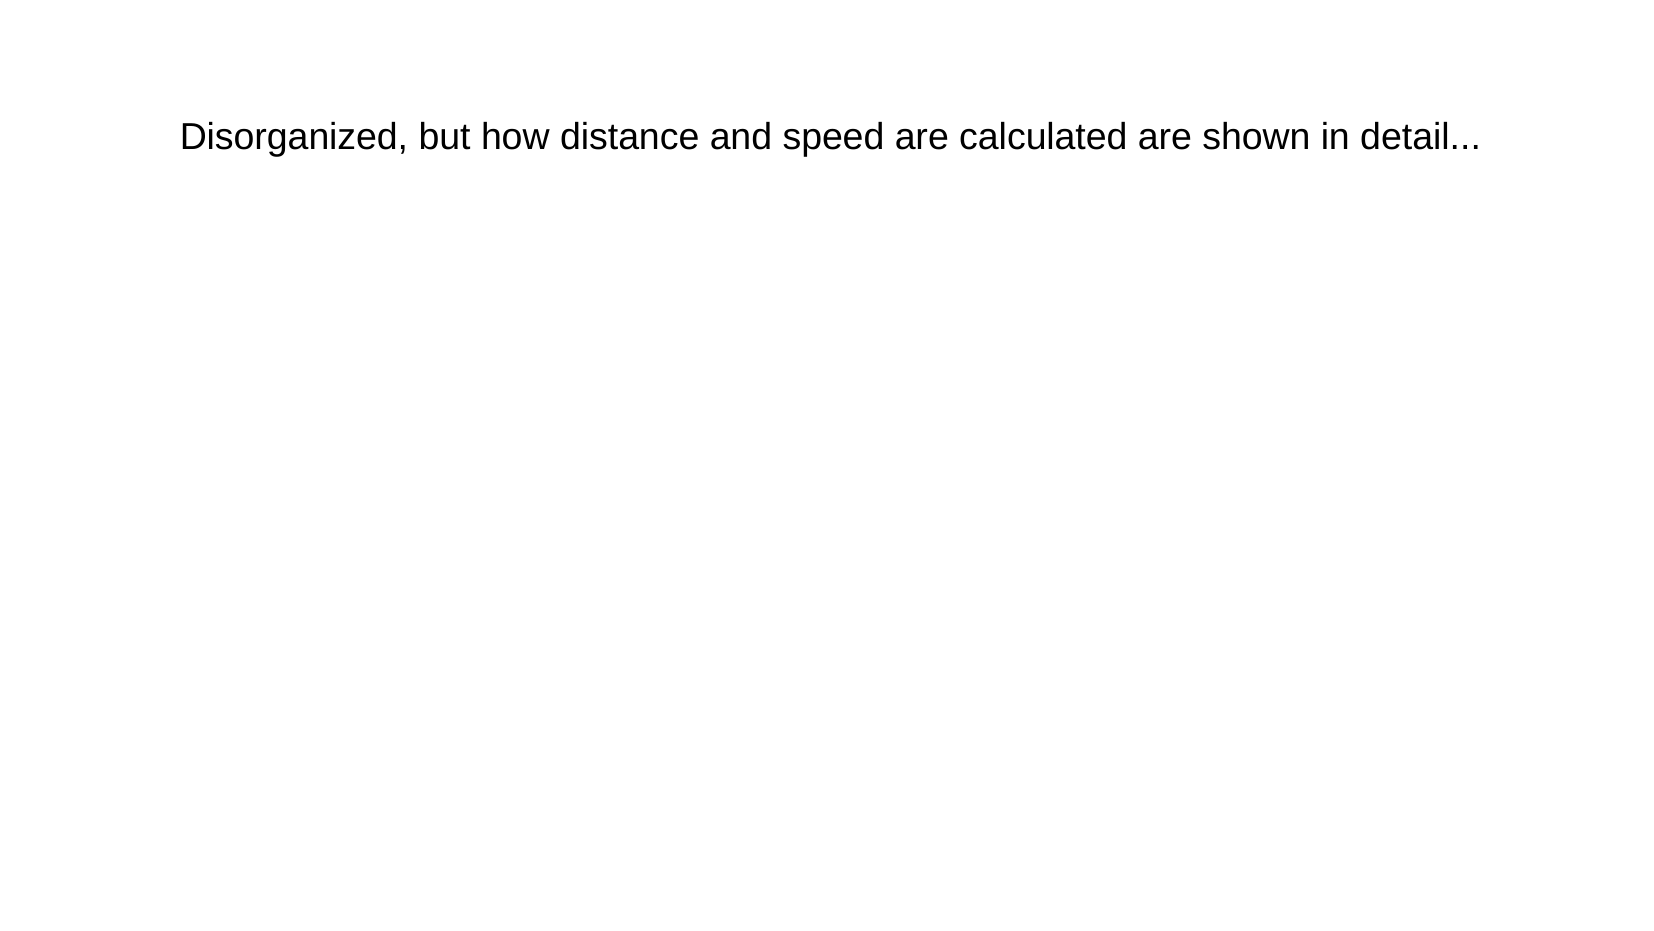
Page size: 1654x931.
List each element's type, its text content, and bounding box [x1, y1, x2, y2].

text_box Disorganized, but how distance and speed are calculated are shown in detail... [165, 104, 1497, 162]
